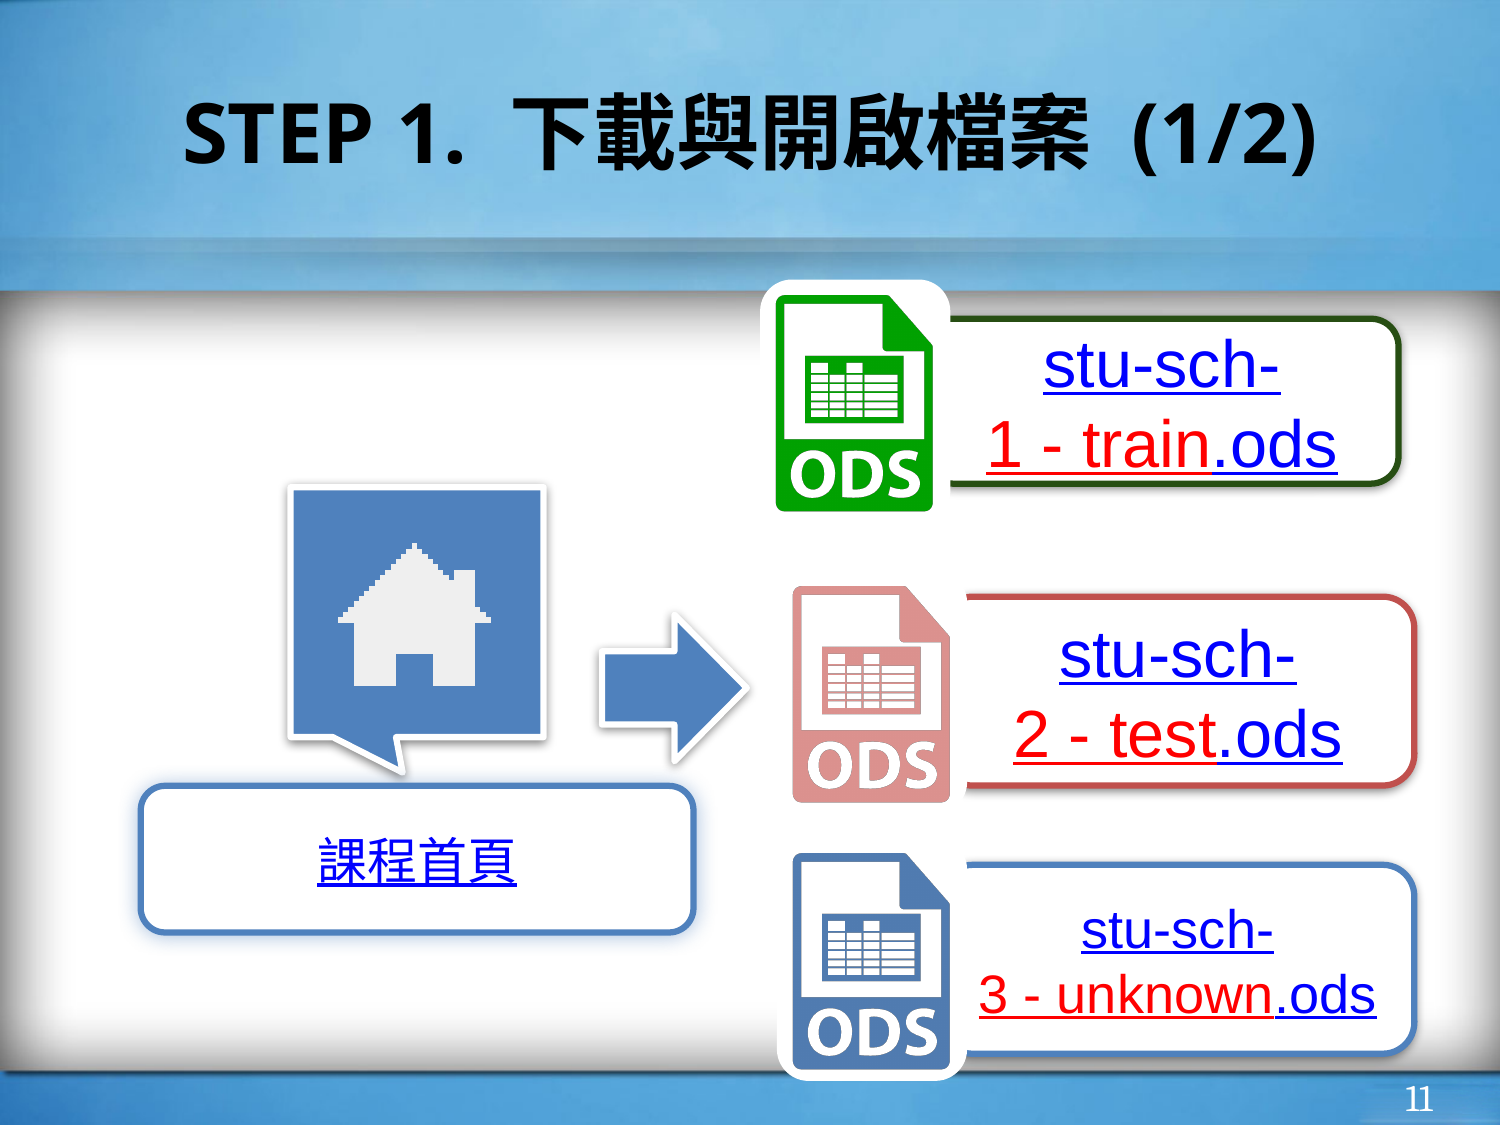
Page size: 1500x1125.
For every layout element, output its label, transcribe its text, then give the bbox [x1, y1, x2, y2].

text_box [140, 486, 694, 933]
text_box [746, 279, 963, 524]
text_box stu-sch- 1 - train.ods [967, 318, 1399, 484]
text_box [698, 638, 747, 738]
text_box stu-sch- 2 - test.ods [983, 596, 1415, 786]
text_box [763, 837, 980, 1082]
text_box stu-sch- 3 - unknown.ods [983, 864, 1415, 1054]
title STEP 1. 下載與開啟檔案 (1/2) [78, 27, 1422, 232]
slide_number ‹#› [1350, 1074, 1488, 1118]
picture [0, 0, 1500, 1125]
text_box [763, 570, 980, 815]
